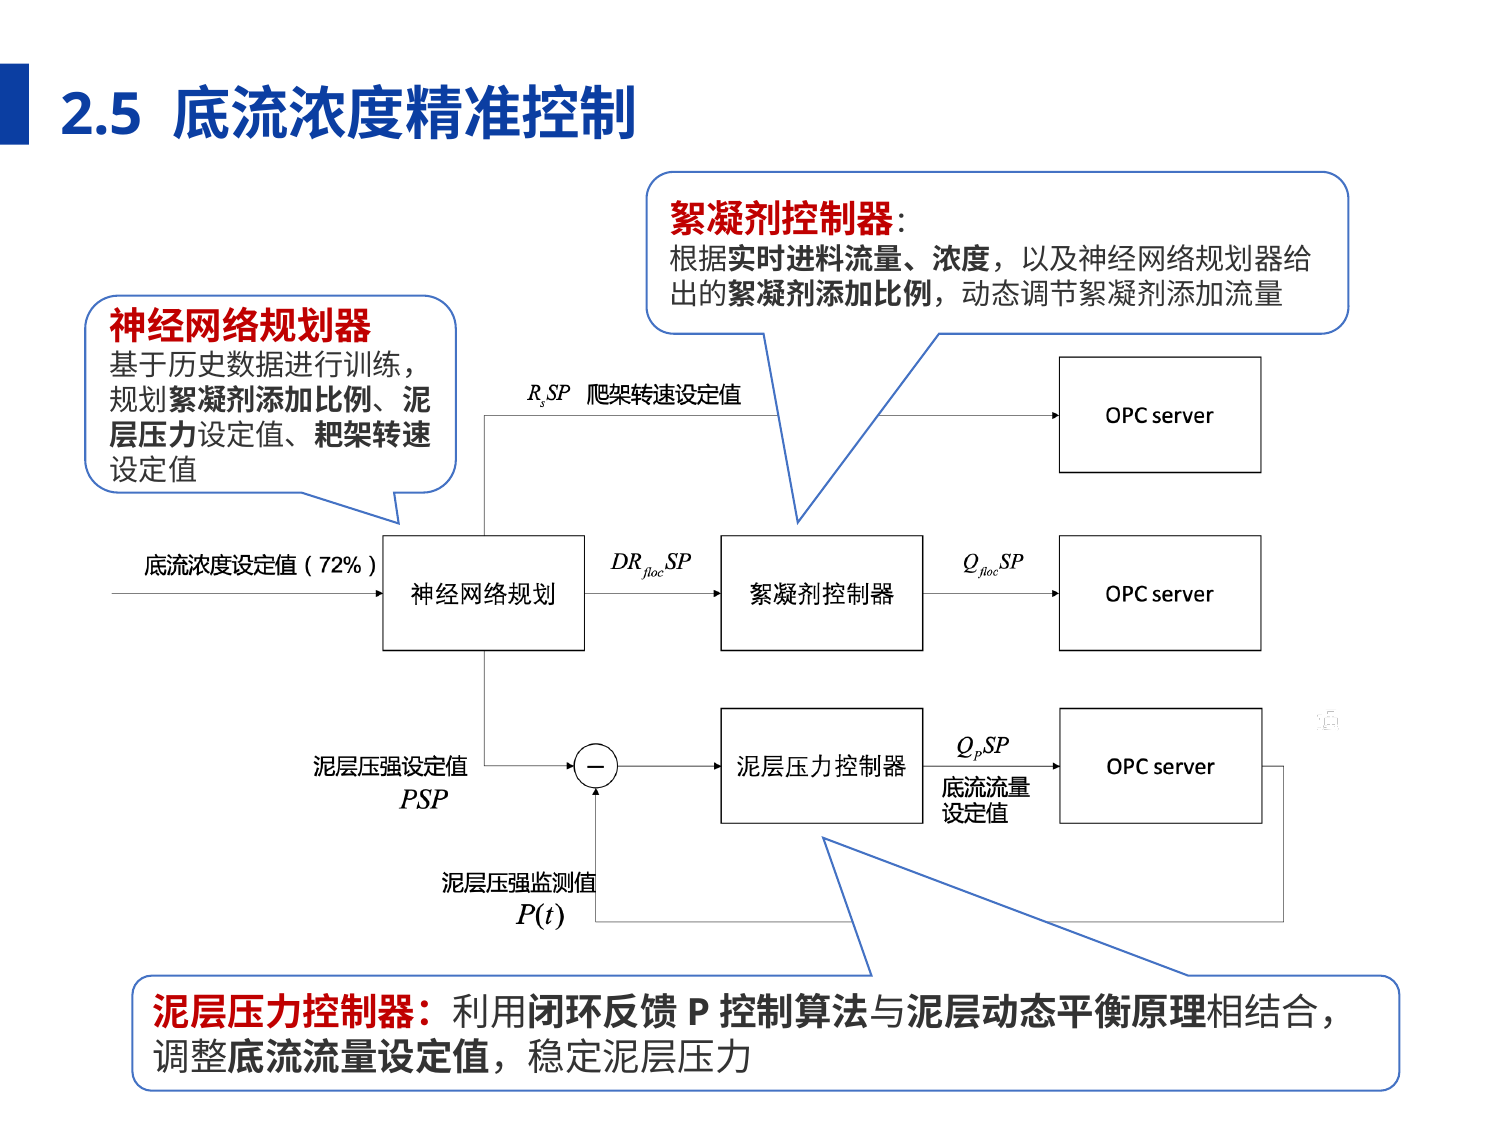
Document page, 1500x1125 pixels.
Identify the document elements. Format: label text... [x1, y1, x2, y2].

text_box 2.5 底流浓度精准控制 [45, 54, 654, 154]
text_box [0, 63, 29, 145]
picture [110, 356, 1351, 934]
text_box 絮凝剂控制器： 根据实时进料流量、浓度，以及神经网络规划器给出的絮凝剂添加比例，动态调节絮凝剂添加流量 [645, 170, 1350, 356]
text_box 泥层压力控制器：利用闭环反馈P控制算法与泥层动态平衡原理相结合，调整底流流量设定值，稳定泥层压力 [131, 934, 1401, 1092]
text_box 神经网络规划器 基于历史数据进行训练，规划絮凝剂添加比例、泥层压力设定值、耙架转速设定值 [84, 294, 457, 493]
